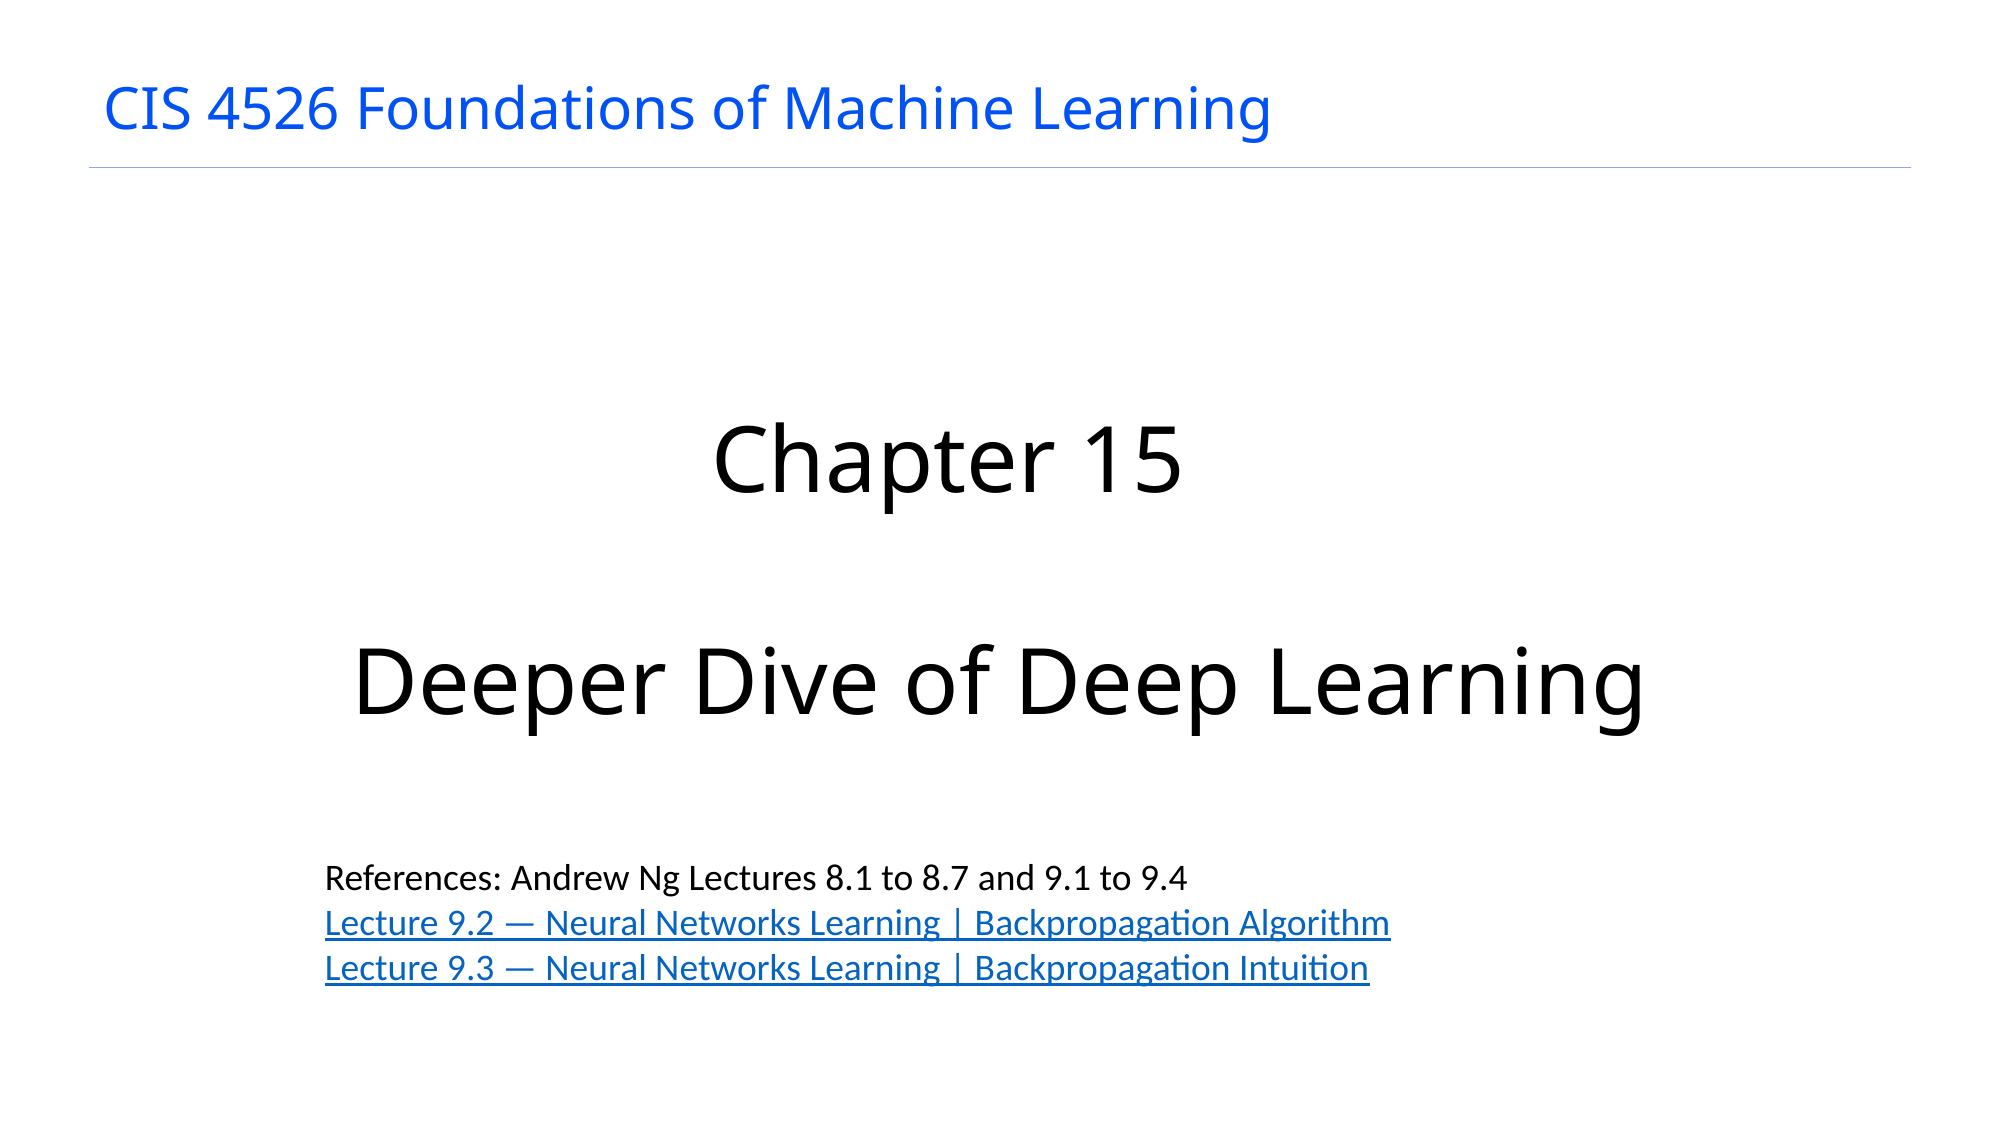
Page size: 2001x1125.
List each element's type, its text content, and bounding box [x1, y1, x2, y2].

text_box References: Andrew Ng Lectures 8.1 to 8.7 and 9.1 to 9.4 Lecture 9.2 — Neural Networks Learning | Backpropagation Algorithm Lecture 9.3 — Neural Networks Learning | Backpropagation Intuition [310, 845, 1756, 1041]
text_box Deeper Dive of Deep Learning [277, 615, 1723, 820]
text_box Chapter 15 [429, 393, 1467, 519]
title CIS 4526 Foundations of Machine Learning [88, 45, 1882, 151]
